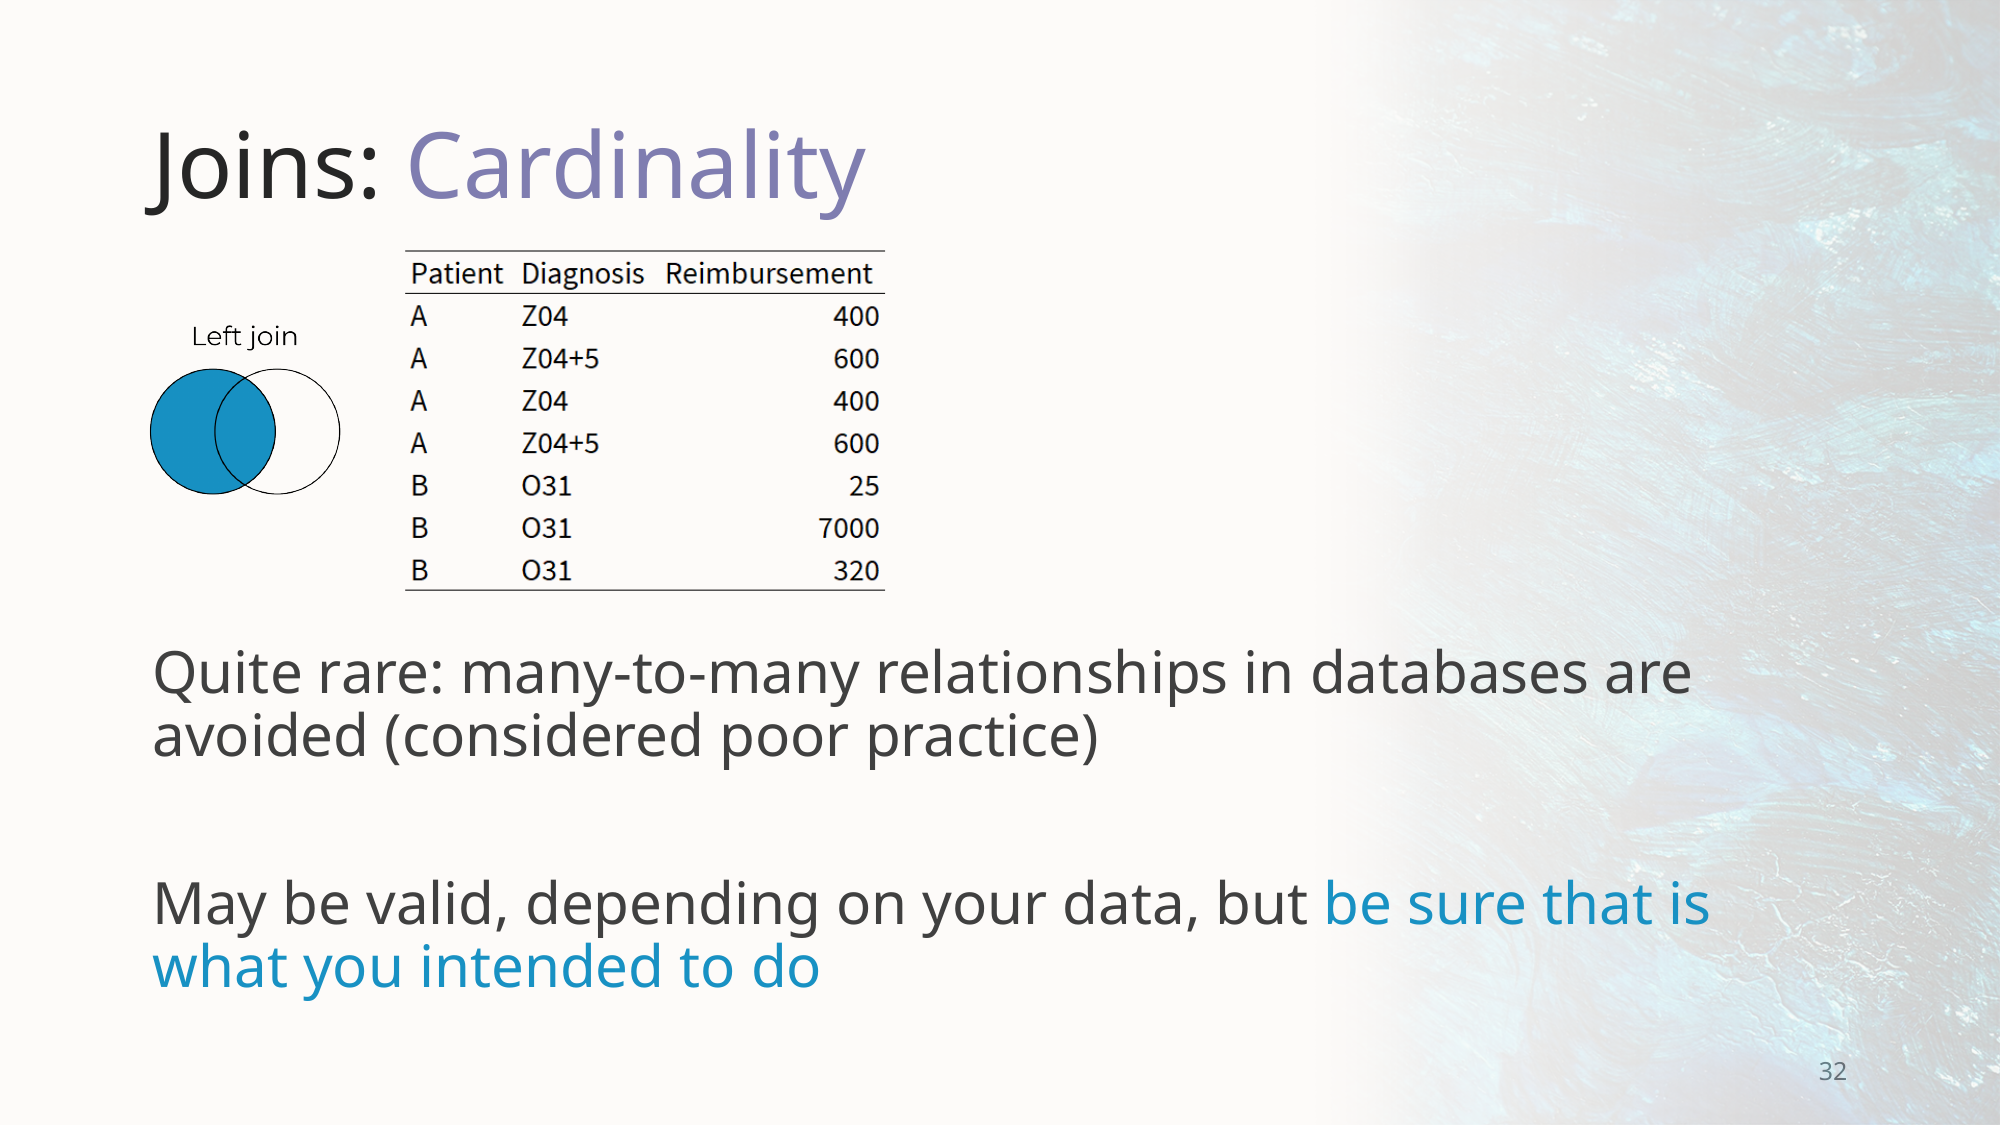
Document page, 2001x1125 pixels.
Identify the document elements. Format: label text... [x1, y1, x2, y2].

title Joins: Cardinality [137, 59, 1286, 278]
text_box Quite rare: many-to-many relationships in databases are avoided (considered poor practice) May be valid, depending on your data, but be sure that is what you intended to do [137, 636, 1286, 1108]
picture [1286, 0, 2000, 1125]
picture [400, 245, 889, 595]
picture [129, 308, 356, 515]
